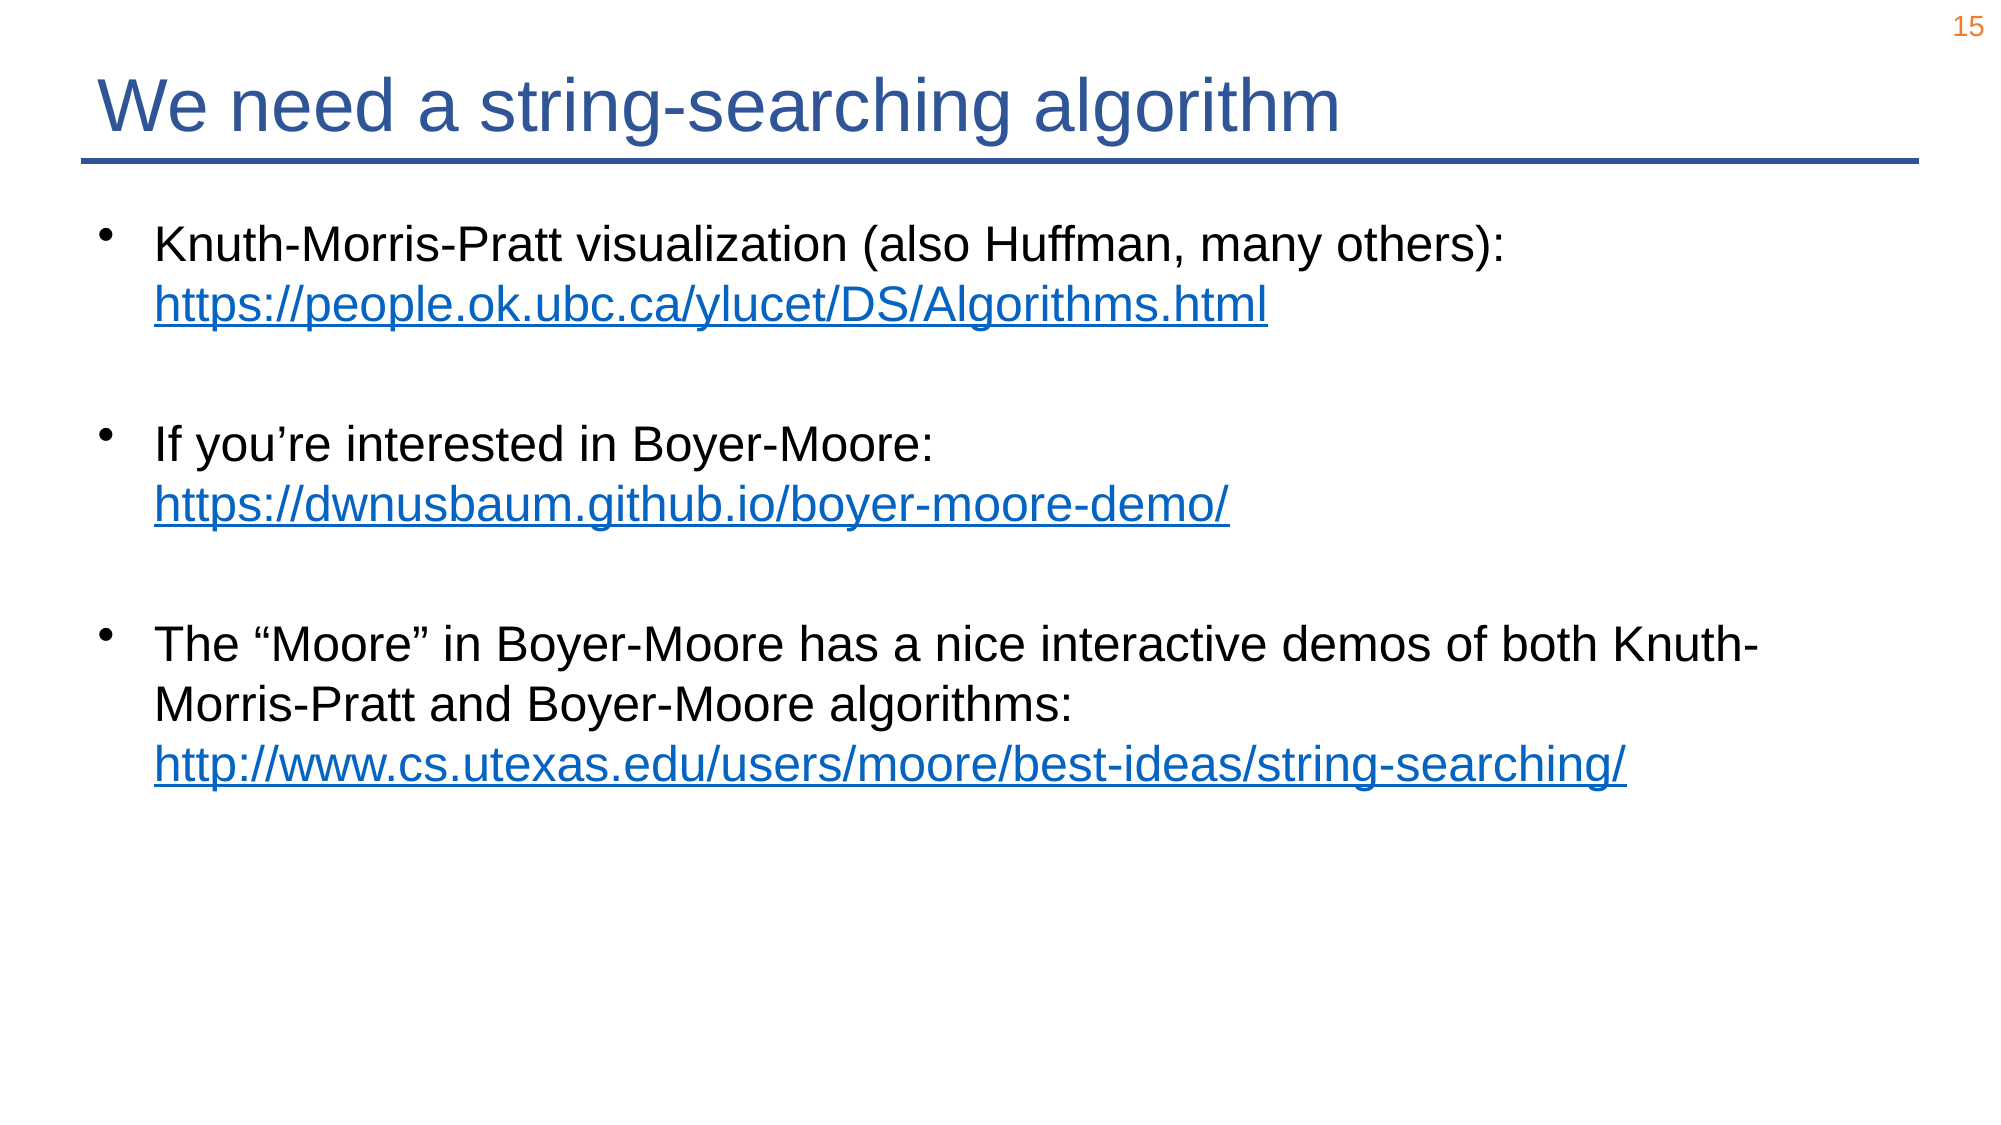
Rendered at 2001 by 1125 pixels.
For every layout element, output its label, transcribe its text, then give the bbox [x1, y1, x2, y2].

list Knuth-Morris-Pratt visualization (also Huffman, many others): https://people.ok.ubc.ca/ylucet/DS/Algorithms.html If you’re interested in Boyer-Moore: https://dwnusbaum.github.io/boyer-moore-demo/ The “Moore” in Boyer-Moore has a nice interactive demos of both Knuth-Morris-Pratt and Boyer-Moore algorithms: http://www.cs.utexas.edu/users/moore/best-ideas/string-searching/ [82, 203, 1922, 1078]
slide_number 15 [1850, 0, 2000, 50]
title We need a string-searching algorithm [82, 7, 1922, 195]
